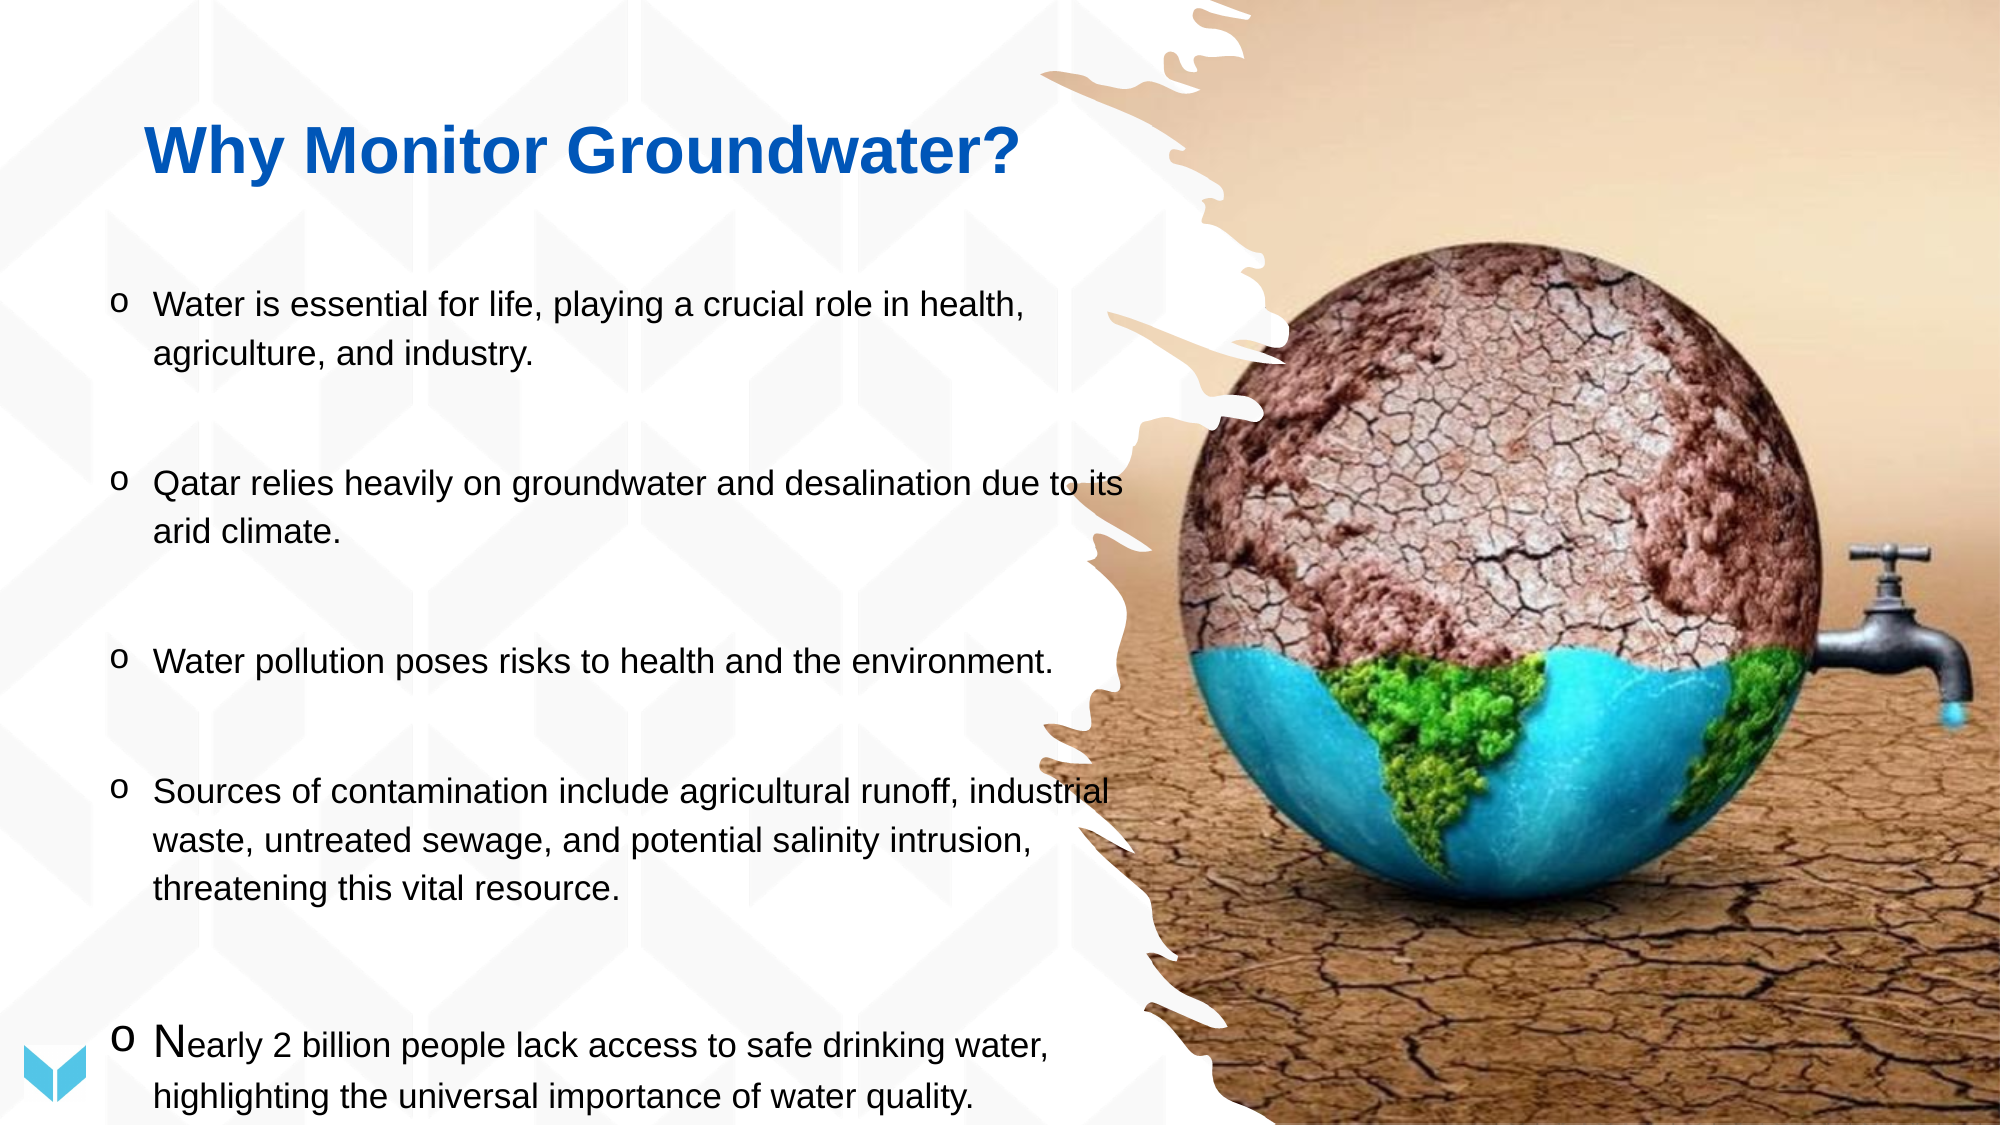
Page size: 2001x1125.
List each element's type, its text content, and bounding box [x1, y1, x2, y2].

list Water is essential for life, playing a crucial role in health, agriculture, and industry. Qatar relies heavily on groundwater and desalination due to its arid climate. Water pollution poses risks to health and the environment. Sources of contamination include agricultural runoff, industrial waste, untreated sewage, and potential salinity intrusion, threatening this vital resource. Nearly 2 billion people lack access to safe drinking water, highlighting the universal importance of water quality. [23, 225, 1039, 1125]
title Why Monitor Groundwater? [129, 78, 1039, 225]
picture [1039, 0, 2000, 1125]
